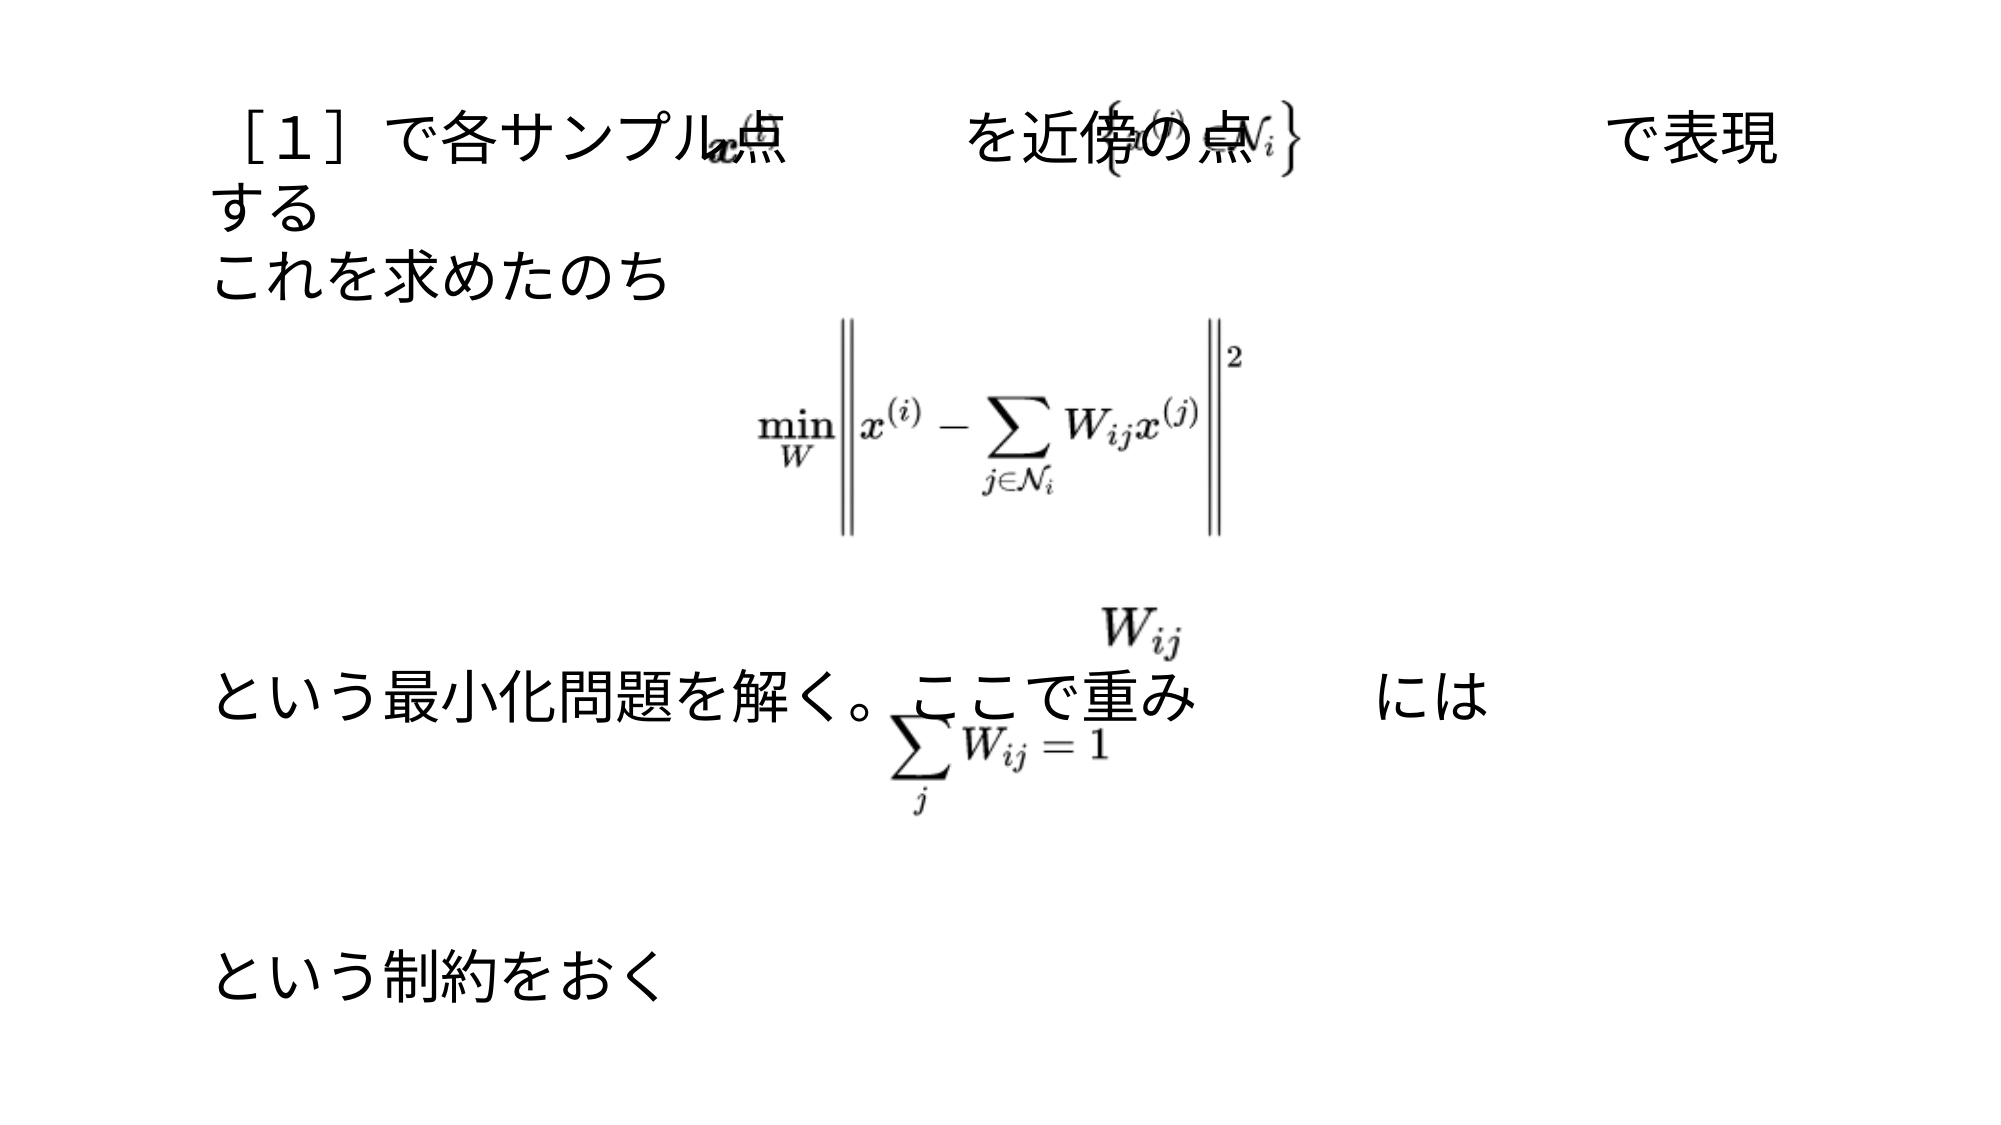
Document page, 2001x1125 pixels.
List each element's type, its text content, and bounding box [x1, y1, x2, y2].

picture [739, 300, 1261, 554]
picture [872, 697, 1128, 835]
text_box ［１］で各サンプル点 を近傍の点 で表現する これを求めたのち という最小化問題を解く。ここで重み には という制約をおく [192, 93, 1807, 1125]
picture [1083, 83, 1320, 197]
picture [686, 93, 799, 187]
picture [1080, 586, 1202, 684]
